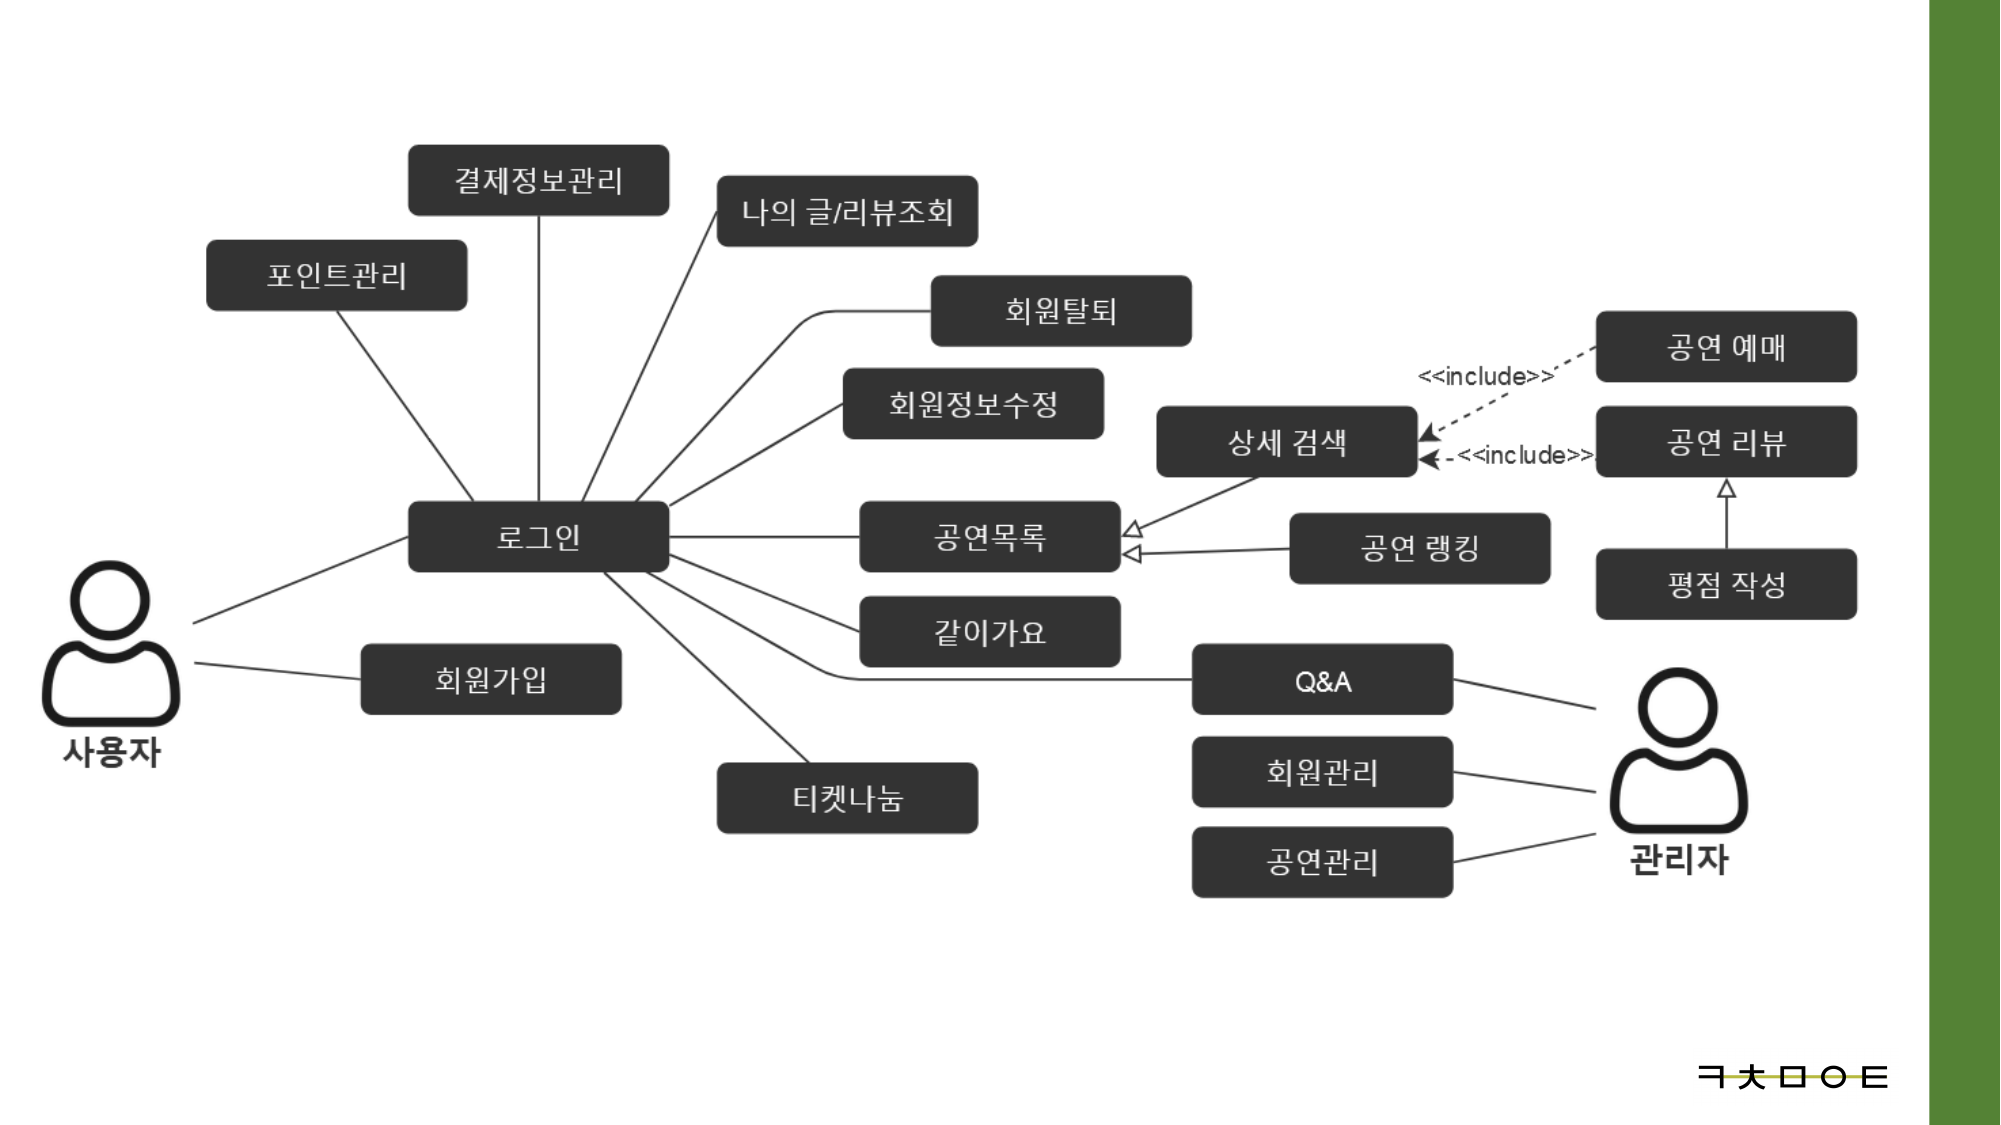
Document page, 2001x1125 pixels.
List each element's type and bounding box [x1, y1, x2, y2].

picture [1693, 1048, 1899, 1106]
picture [34, 134, 1868, 913]
text_box [1929, 0, 2000, 1125]
